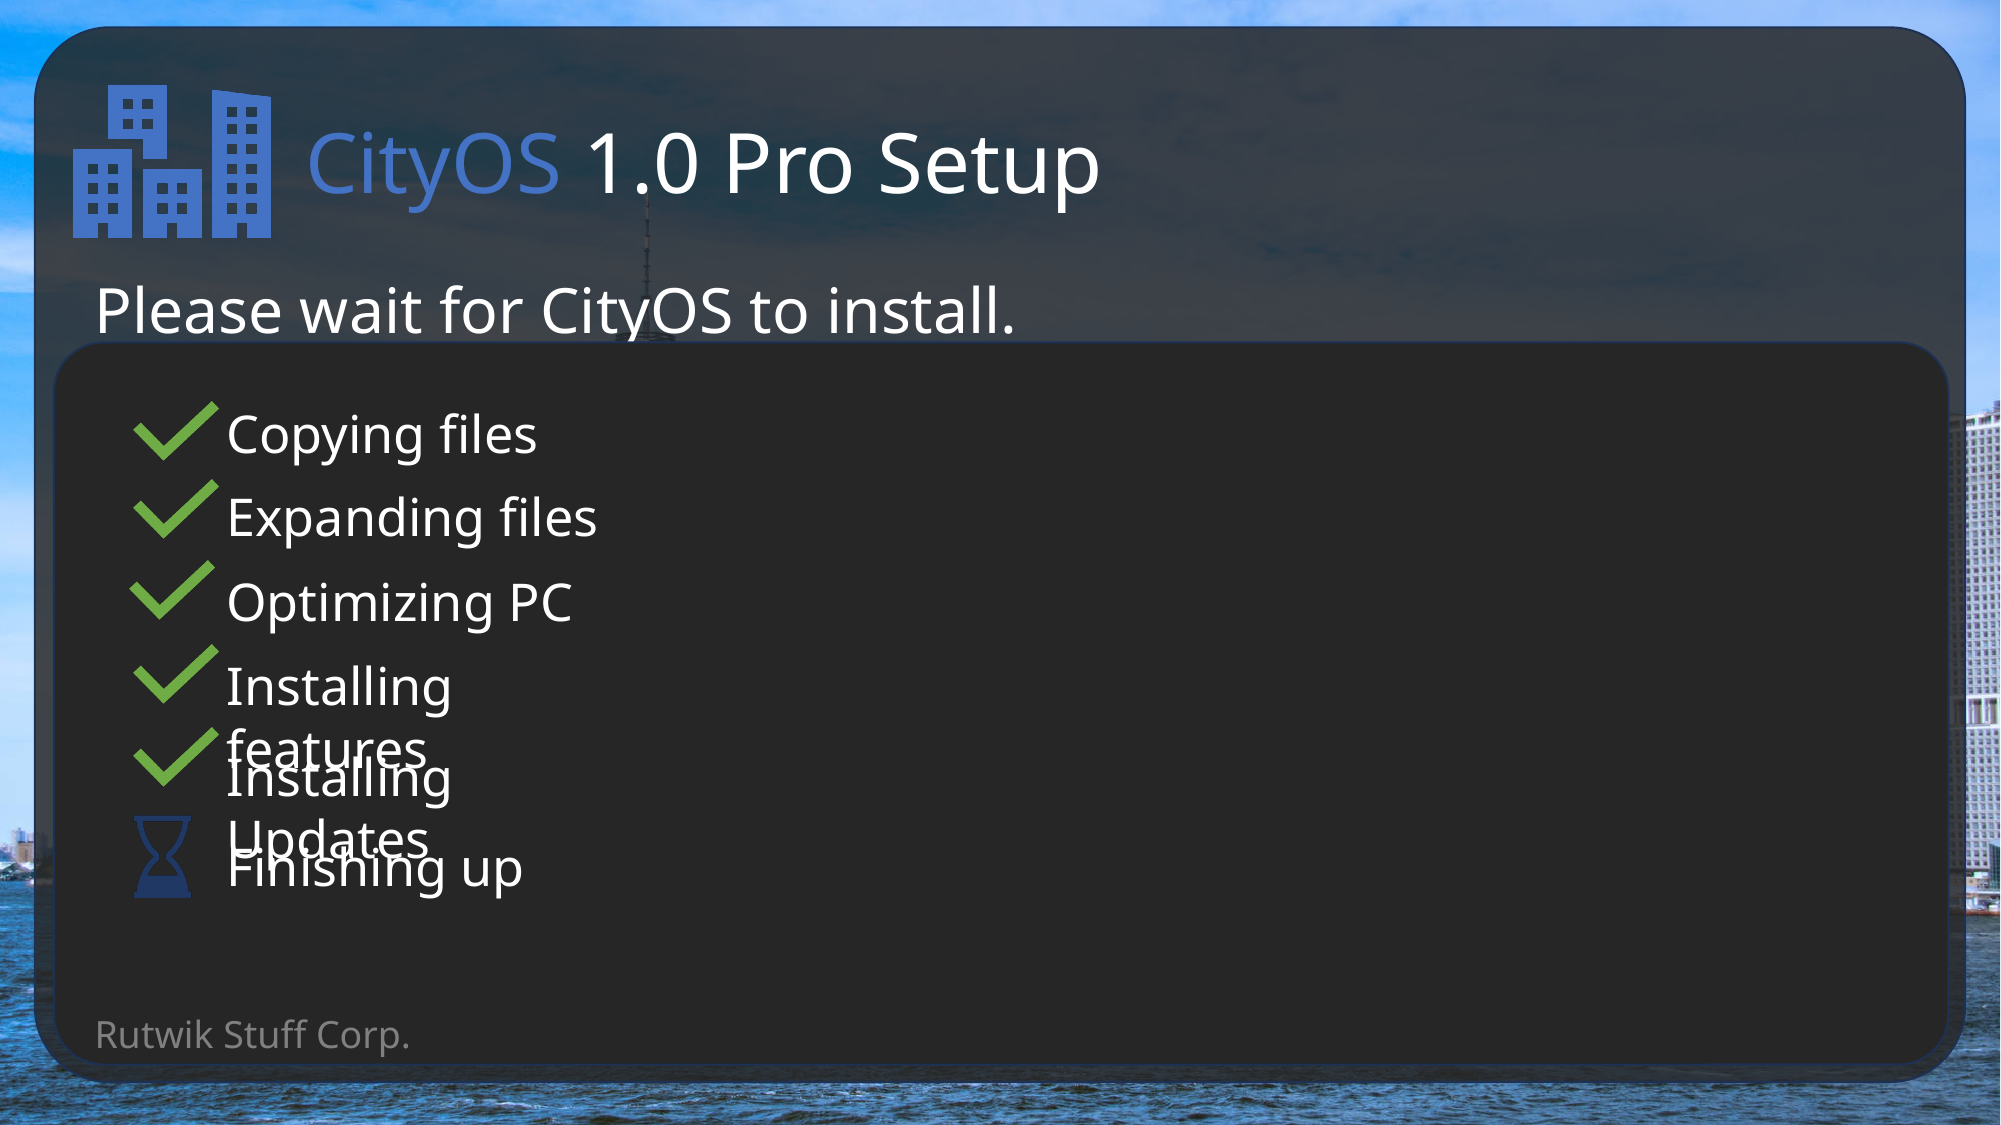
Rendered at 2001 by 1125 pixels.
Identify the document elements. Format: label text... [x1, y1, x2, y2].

text_box Copying files [221, 393, 672, 472]
text_box Installing Updates [211, 736, 672, 827]
text_box Installing features [221, 646, 672, 736]
text_box Expanding files [221, 476, 672, 554]
text_box Please wait for CityOS to install. [79, 264, 1856, 347]
text_box [33, 26, 1967, 1084]
text_box CityOS 1.0 Pro Setup [291, 103, 1295, 218]
text_box [52, 341, 1950, 1066]
text_box Finishing up [212, 827, 672, 905]
picture [0, 0, 2001, 1125]
text_box Optimizing PC [217, 562, 672, 640]
text_box Rutwik Stuff Corp. [79, 1003, 501, 1064]
